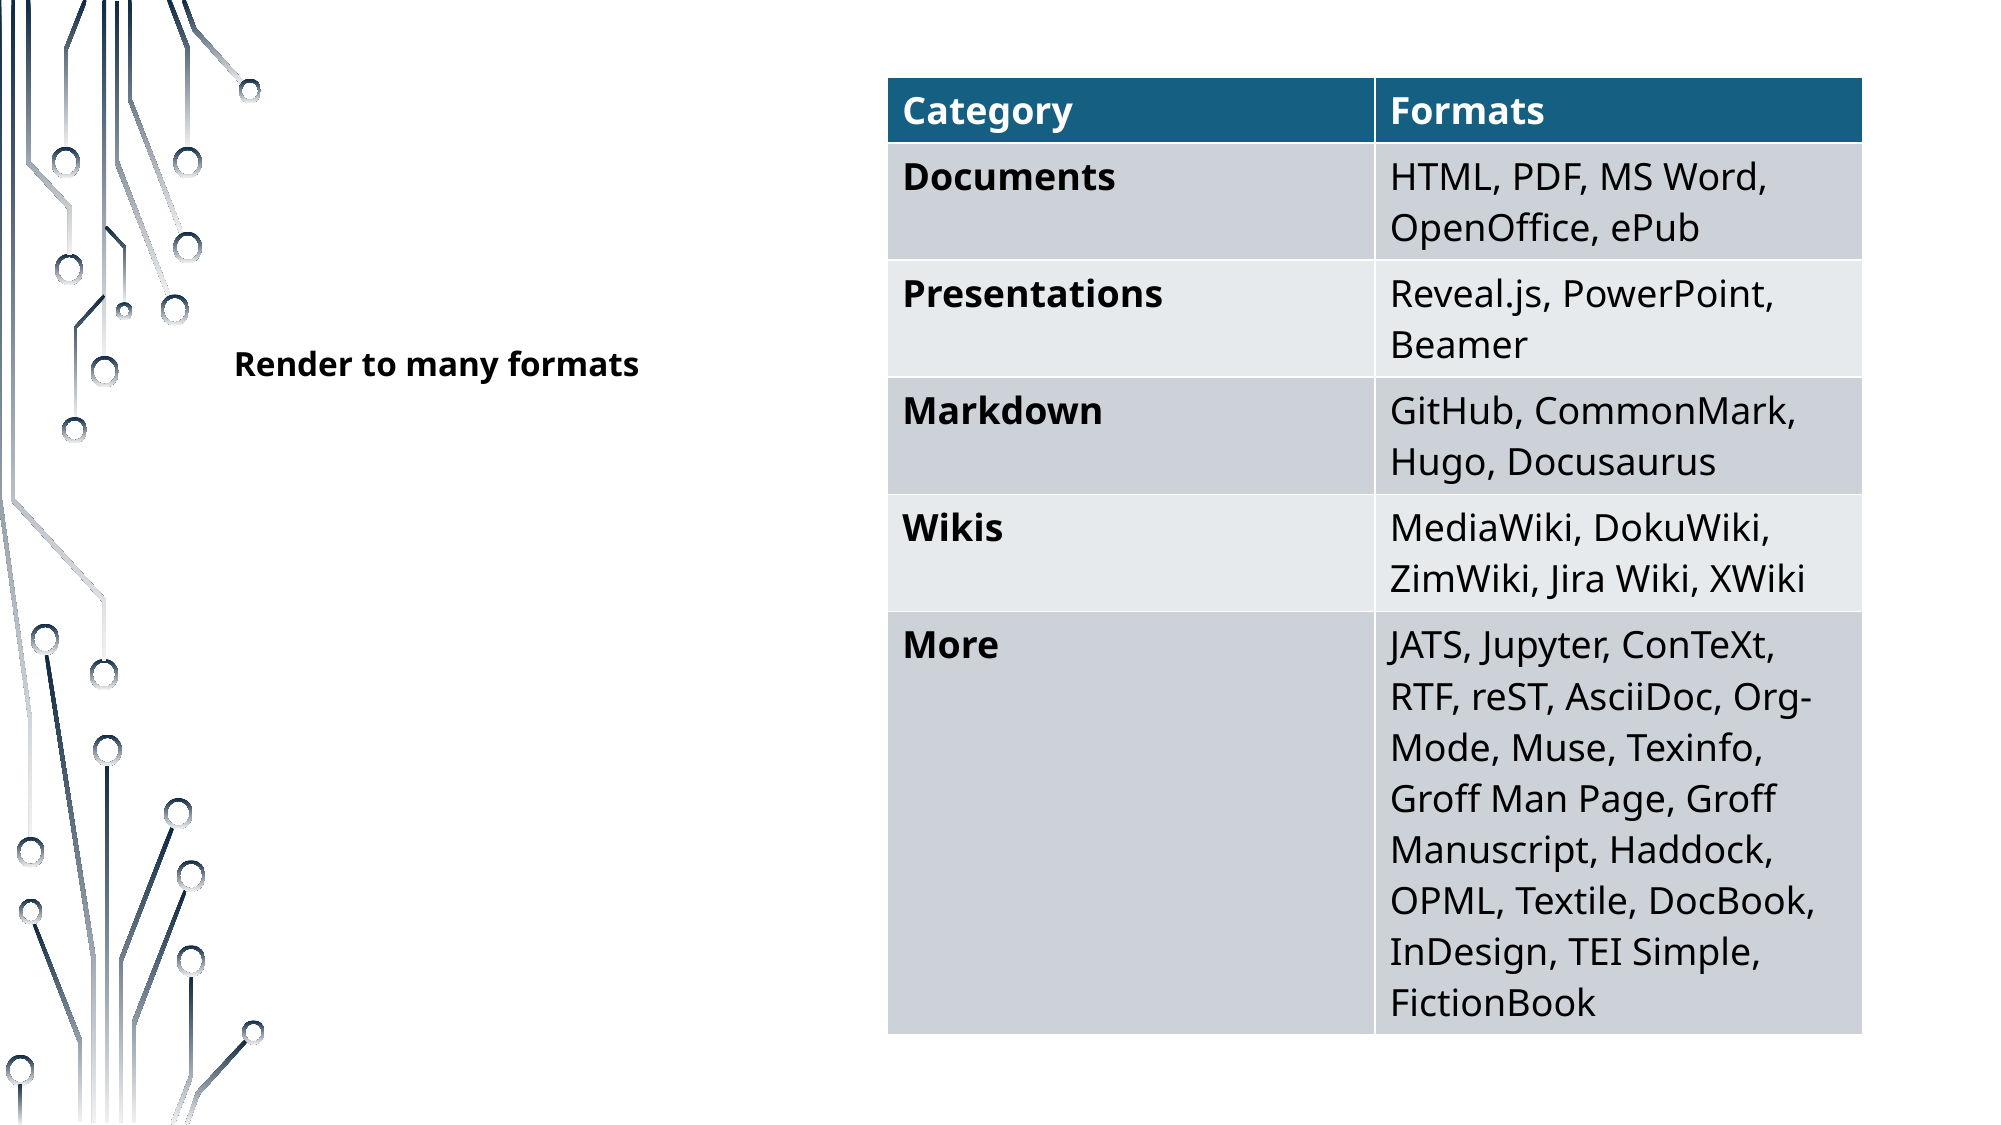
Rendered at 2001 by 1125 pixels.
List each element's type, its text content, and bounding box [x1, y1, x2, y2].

table_cell JATS, Jupyter, ConTeXt, RTF, reST, AsciiDoc, Org-Mode, Muse, Texinfo, Groff Man Page, Groff Manuscript, Haddock, OPML, Textile, DocBook, InDesign, TEI Simple, FictionBook [1376, 612, 1862, 1034]
table_header Formats [1376, 78, 1862, 142]
table_cell More [888, 612, 1374, 1034]
table_cell Reveal.js, PowerPoint, Beamer [1376, 261, 1862, 376]
table_cell GitHub, CommonMark, Hugo, Docusaurus [1376, 378, 1862, 494]
table_cell Documents [888, 144, 1374, 259]
table_header Category [888, 78, 1374, 142]
list Render to many formats [218, 340, 864, 966]
table_cell MediaWiki, DokuWiki, ZimWiki, Jira Wiki, XWiki [1376, 495, 1862, 611]
table_cell HTML, PDF, MS Word, OpenOffice, ePub [1376, 144, 1862, 259]
table_cell Wikis [888, 495, 1374, 611]
table_cell Markdown [888, 378, 1374, 494]
table_cell Presentations [888, 261, 1374, 376]
